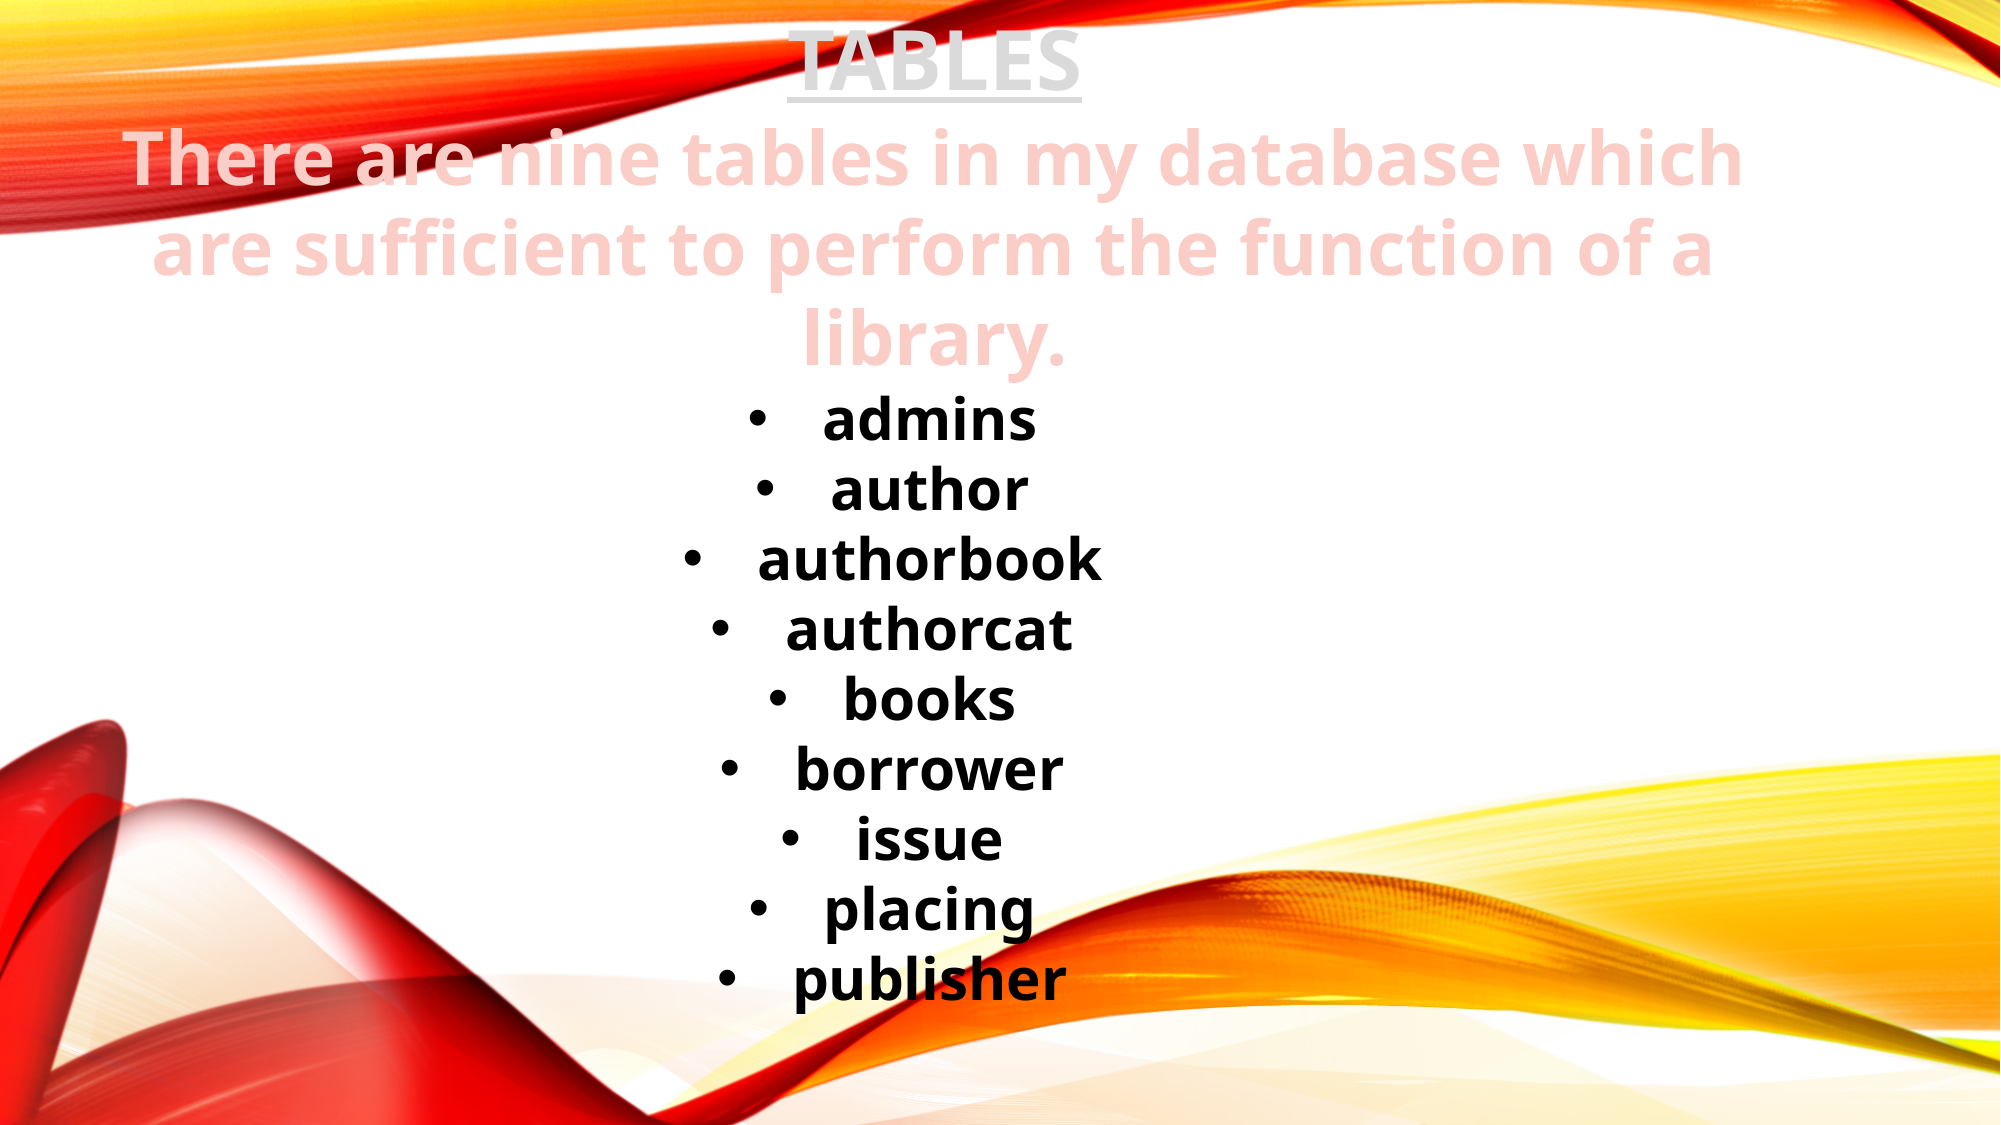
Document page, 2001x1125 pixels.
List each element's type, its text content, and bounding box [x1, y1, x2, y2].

text_box TABLES [772, 0, 1097, 102]
picture [0, 0, 772, 237]
text_box There are nine tables in my database which are sufficient to perform the function of a library. [79, 102, 1790, 388]
picture [1097, 0, 2000, 237]
text_box admins author authorbook authorcat books borrower issue placing publisher [36, 374, 1748, 1020]
picture [0, 717, 2000, 1125]
